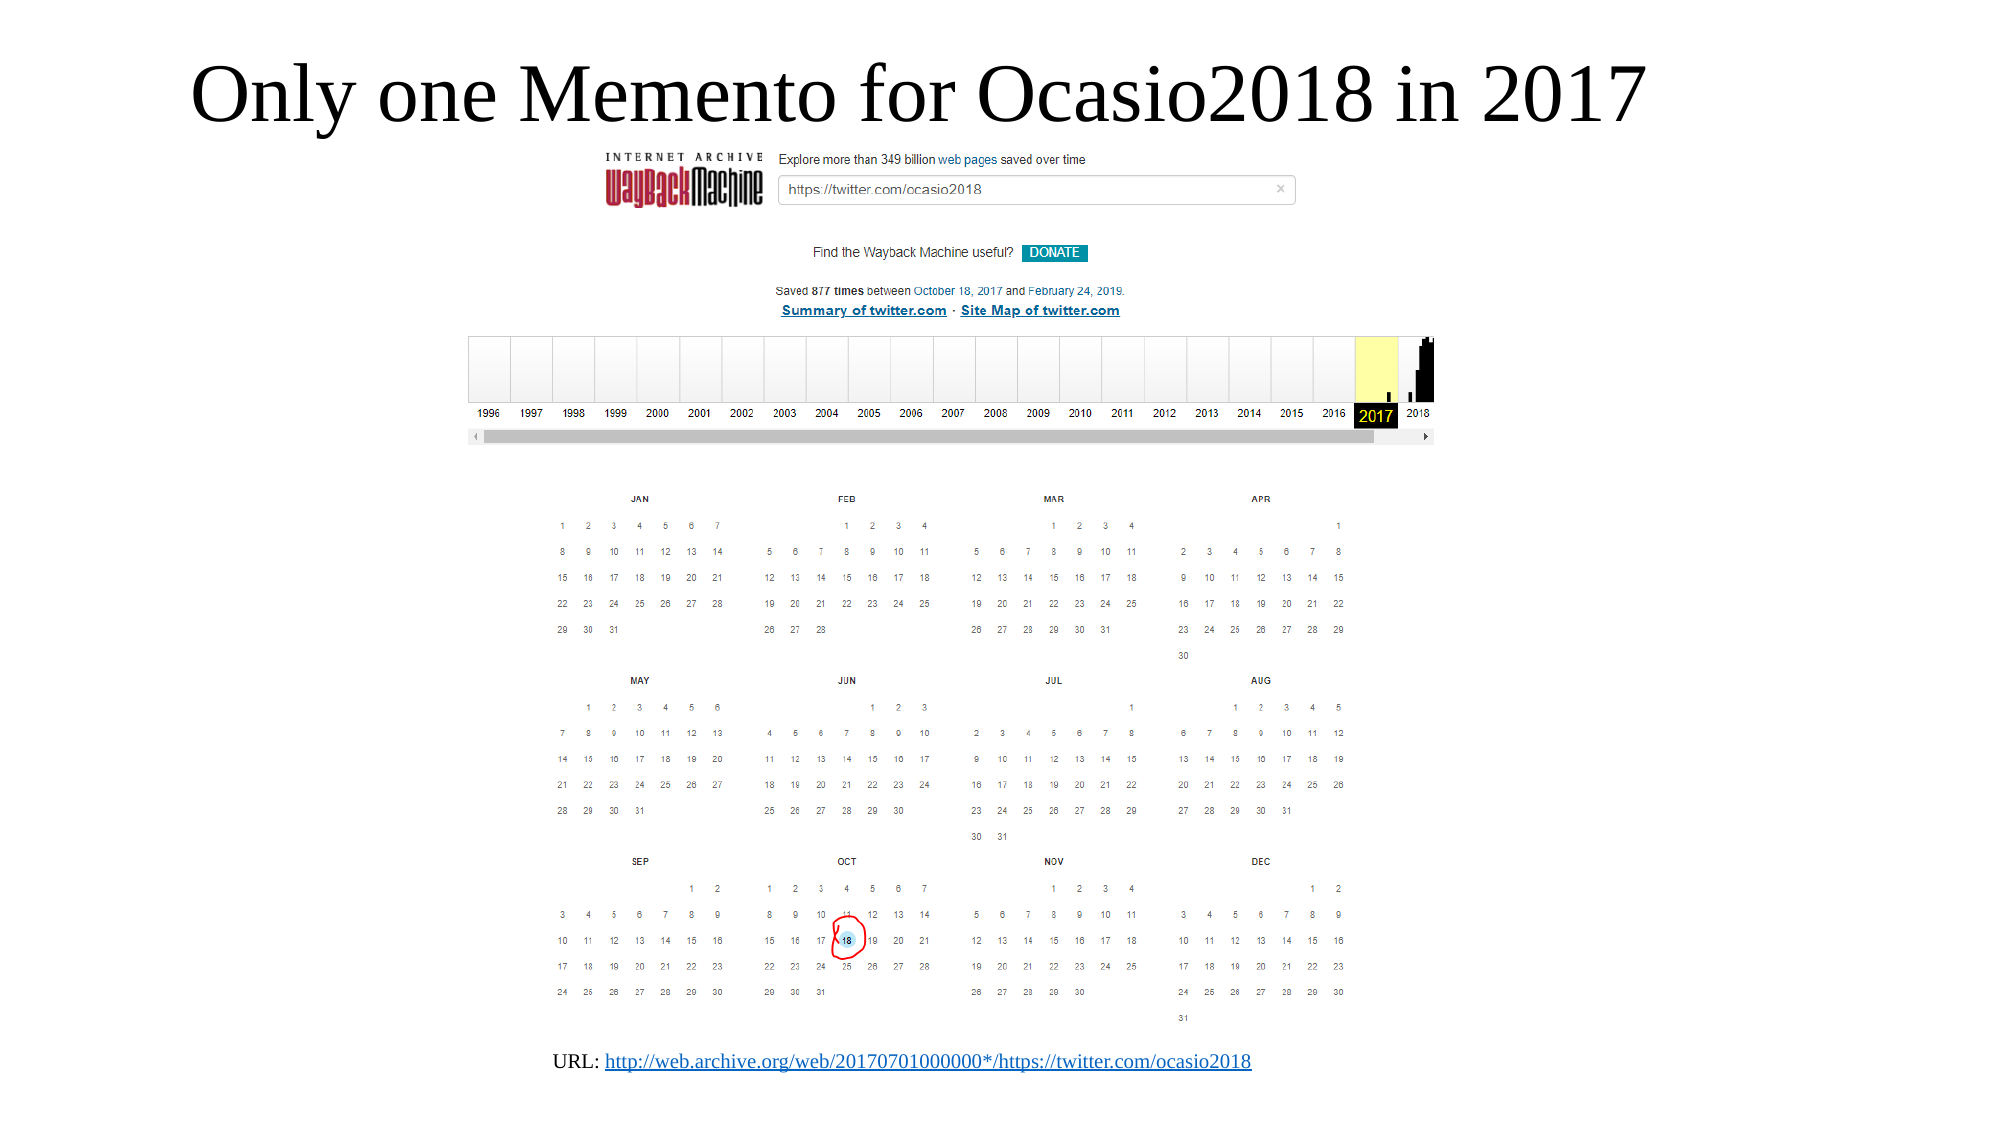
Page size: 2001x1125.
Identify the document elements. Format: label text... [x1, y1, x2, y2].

title Only one Memento for Ocasio2018 in 2017 [113, 0, 1697, 192]
text_box URL: http://web.archive.org/web/20170701000000*/https://twitter.com/ocasio2018 [537, 1040, 1272, 1080]
picture [452, 147, 1445, 1040]
